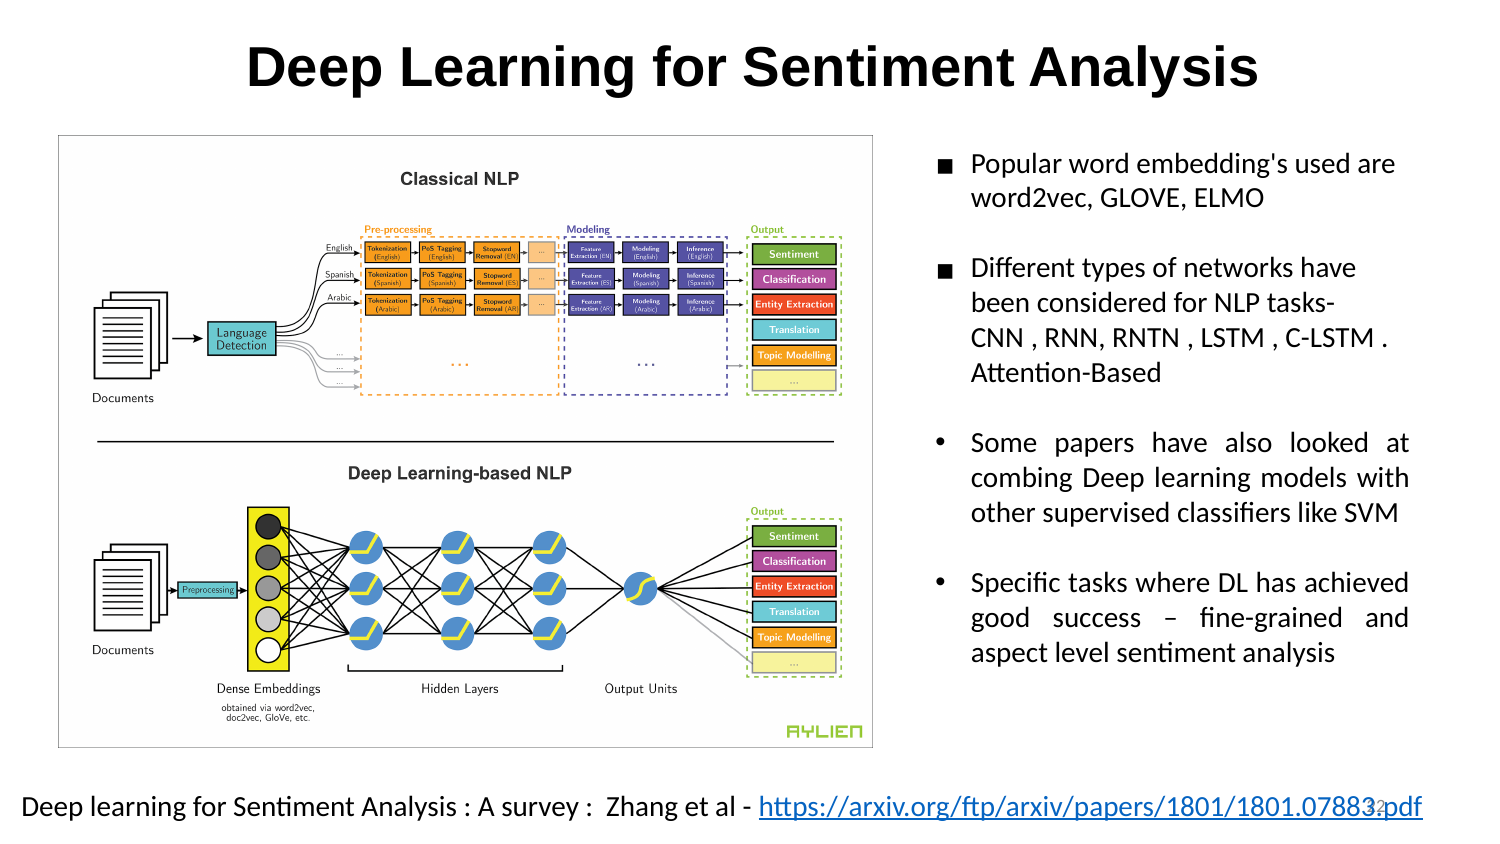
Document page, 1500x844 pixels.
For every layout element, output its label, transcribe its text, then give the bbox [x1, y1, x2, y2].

picture [57, 135, 874, 748]
text_box Deep Learning for Sentiment Analysis [138, 10, 1369, 104]
text_box Deep learning for Sentiment Analysis : A survey : Zhang et al - https://arxiv.org/ftp/arxiv/papers/1801/1801.07883.pdf [9, 781, 1500, 827]
text_box Popular word embedding's used are word2vec, GLOVE, ELMO Different types of networks have been considered for NLP tasks- CNN , RNN, RNTN , LSTM , C-LSTM . Attention-Based Some papers have also looked at combing Deep learning models with other supervised classifiers like SVM Specific tasks where DL has achieved good success – fine-grained and aspect level sentiment analysis [924, 138, 1422, 729]
